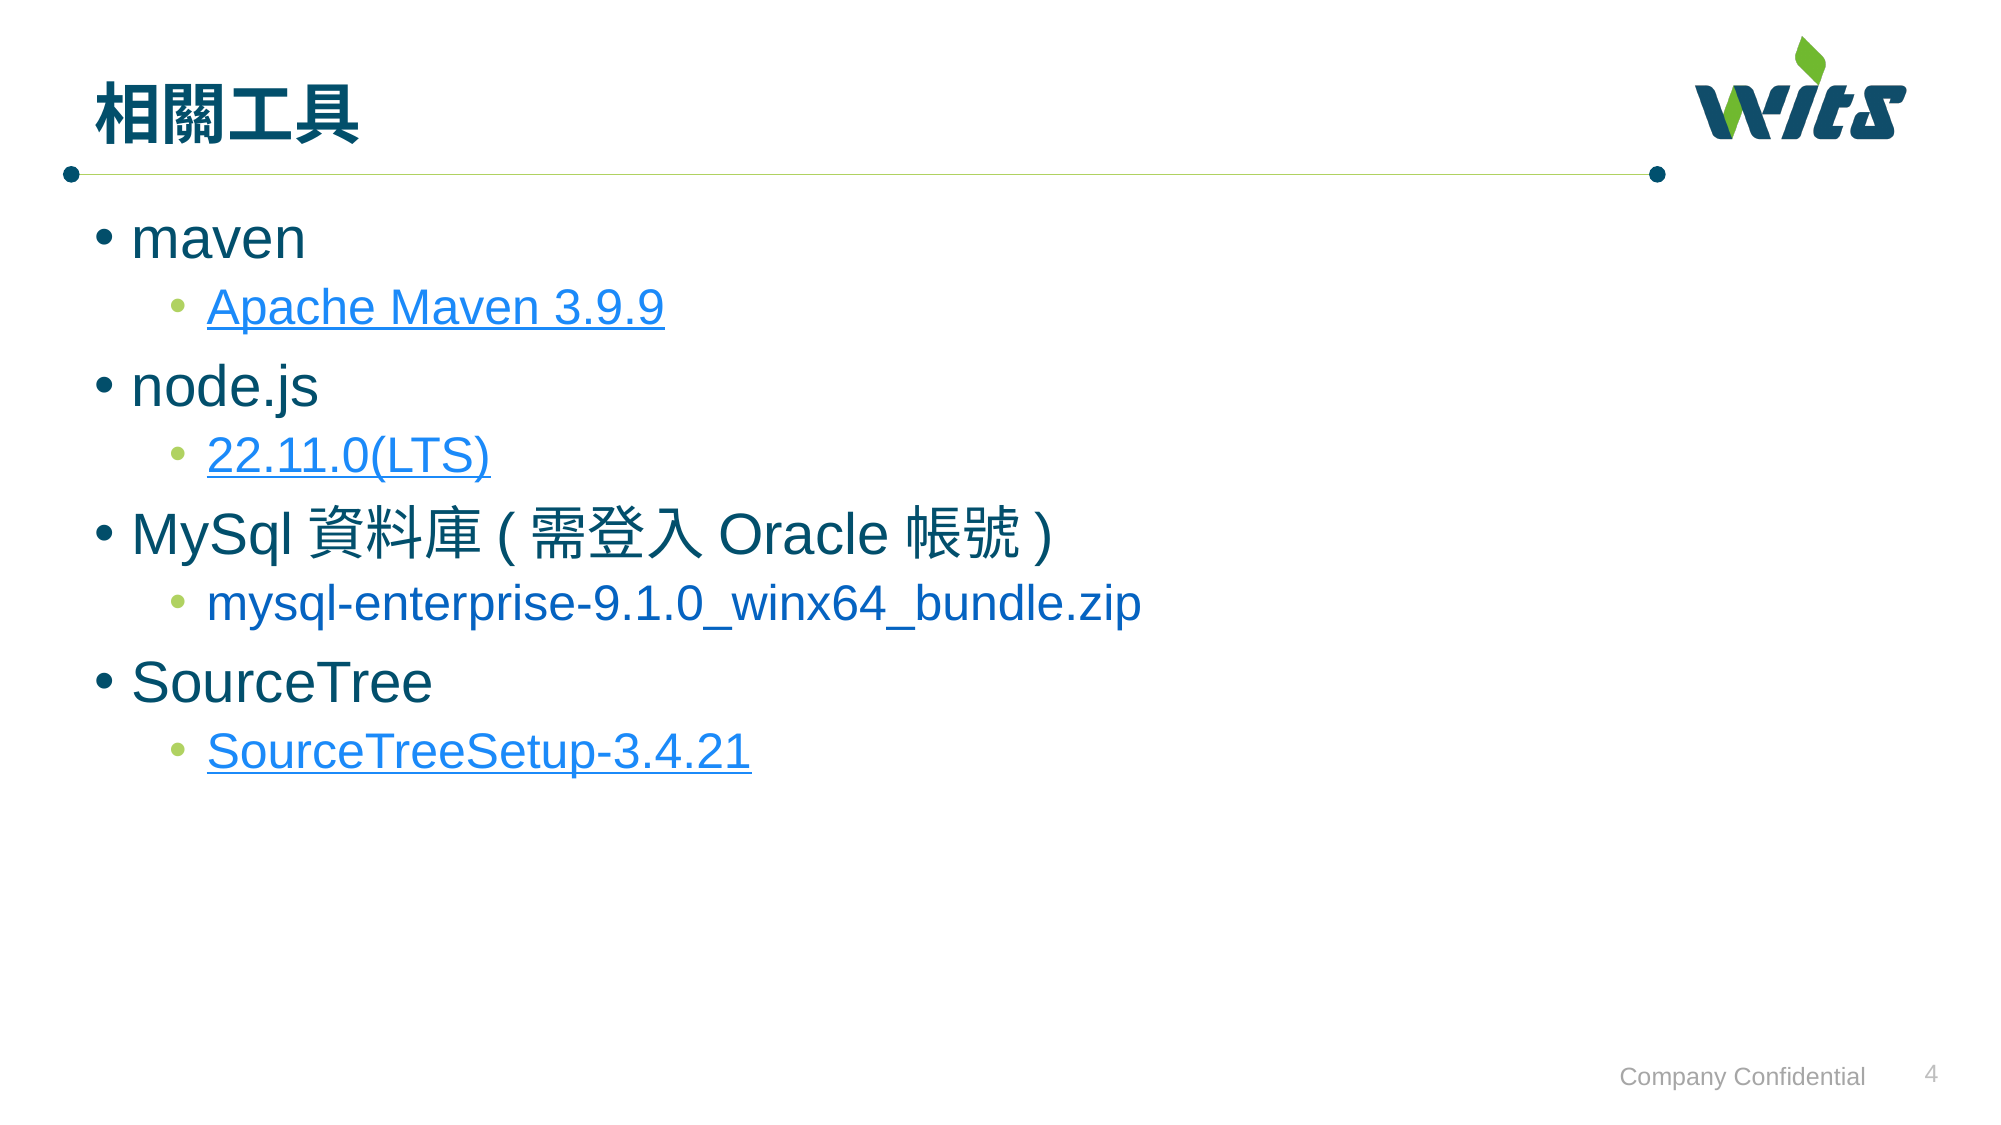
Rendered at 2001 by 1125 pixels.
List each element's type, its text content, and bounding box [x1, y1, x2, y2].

list maven Apache Maven 3.9.9 node.js 22.11.0(LTS) MySql資料庫(需登入Oracle帳號) mysql-enterprise-9.1.0_winx64_bundle.zip SourceTree SourceTreeSetup-3.4.21 [79, 200, 1863, 1014]
picture [1616, 0, 1983, 208]
title 相關工具 [79, 49, 1657, 161]
slide_number 4 [1503, 1042, 1954, 1103]
